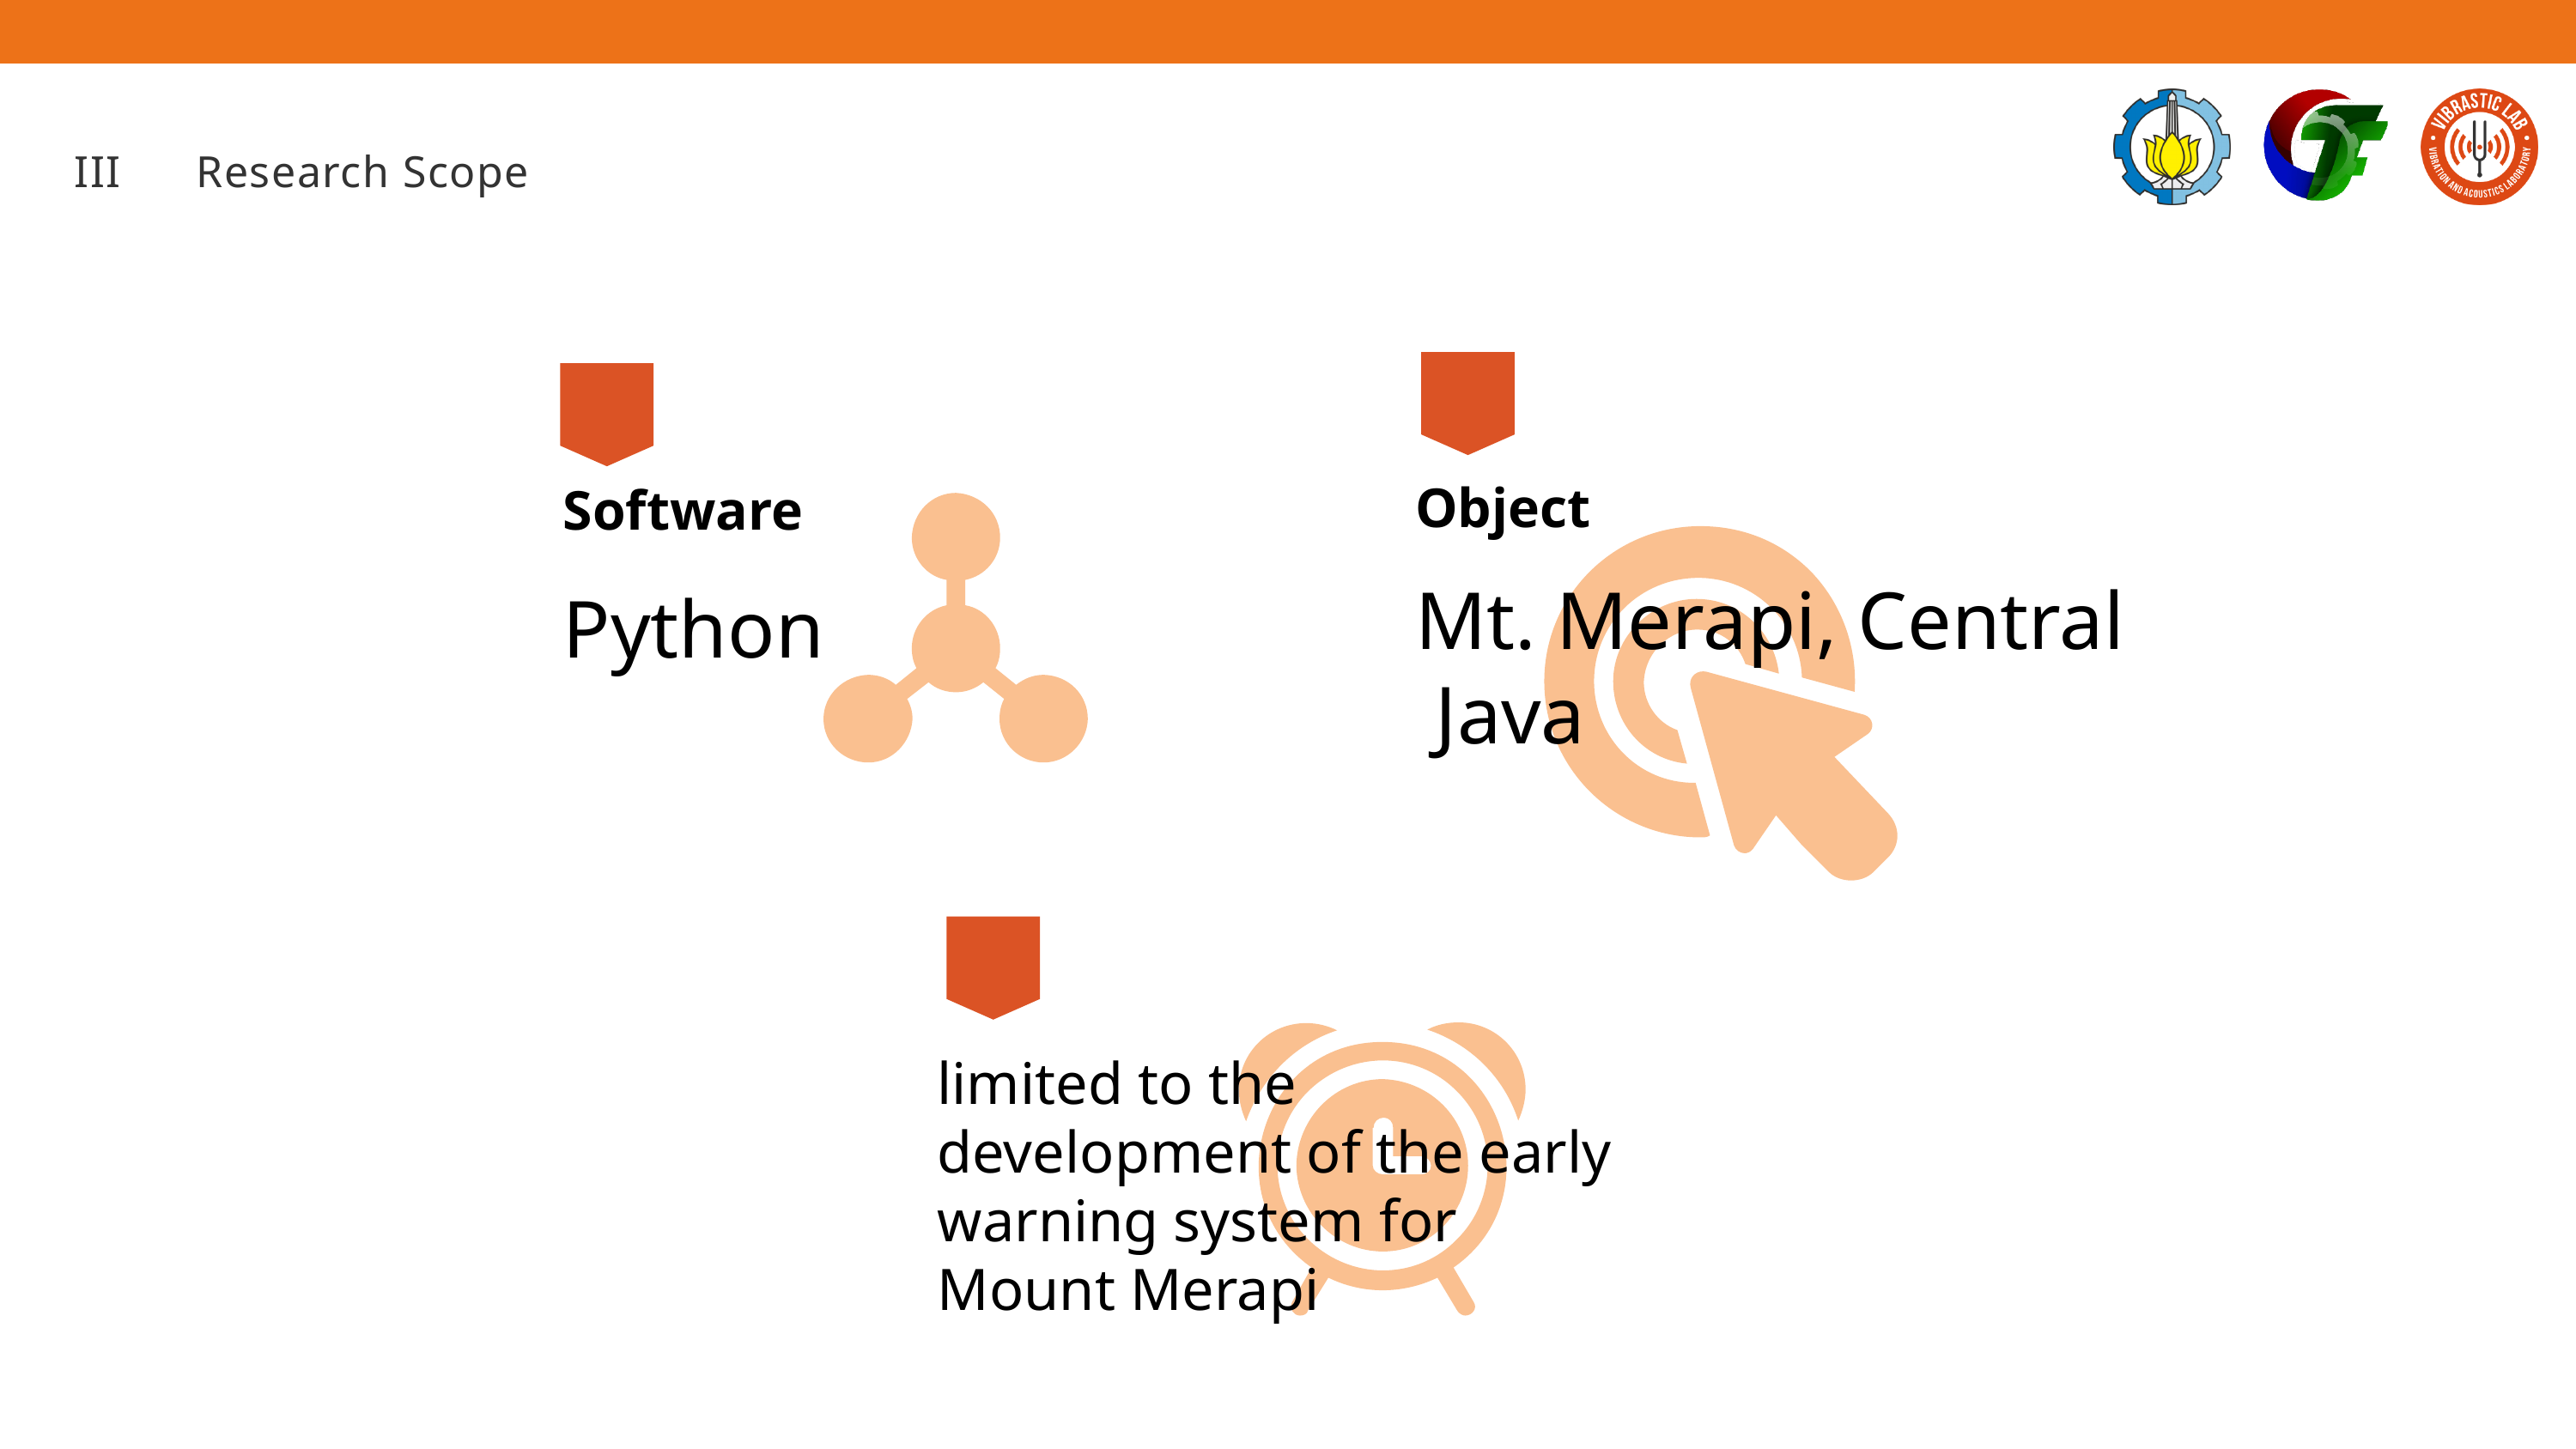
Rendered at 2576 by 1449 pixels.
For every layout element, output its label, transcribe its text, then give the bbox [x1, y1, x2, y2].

text_box Research Scope [196, 144, 1689, 197]
text_box Software [550, 470, 859, 548]
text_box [1212, 1022, 1553, 1316]
text_box [911, 493, 1000, 573]
text_box Python [550, 573, 1208, 681]
text_box III [59, 144, 136, 197]
text_box [1419, 349, 1517, 458]
picture [2421, 88, 2538, 206]
picture [2259, 84, 2388, 206]
text_box [945, 914, 1042, 1022]
text_box Object [1402, 467, 1710, 545]
text_box Mt. Merapi, Central Java [1402, 564, 1540, 767]
text_box limited to the development of the early warning system for Mount Merapi [924, 1040, 1651, 1328]
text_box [0, 0, 2576, 64]
text_box [558, 361, 656, 469]
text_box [1544, 525, 1901, 881]
picture [2113, 88, 2231, 206]
text_box Mt. Merapi, Central Java [1905, 564, 2150, 767]
text_box [823, 681, 1088, 763]
